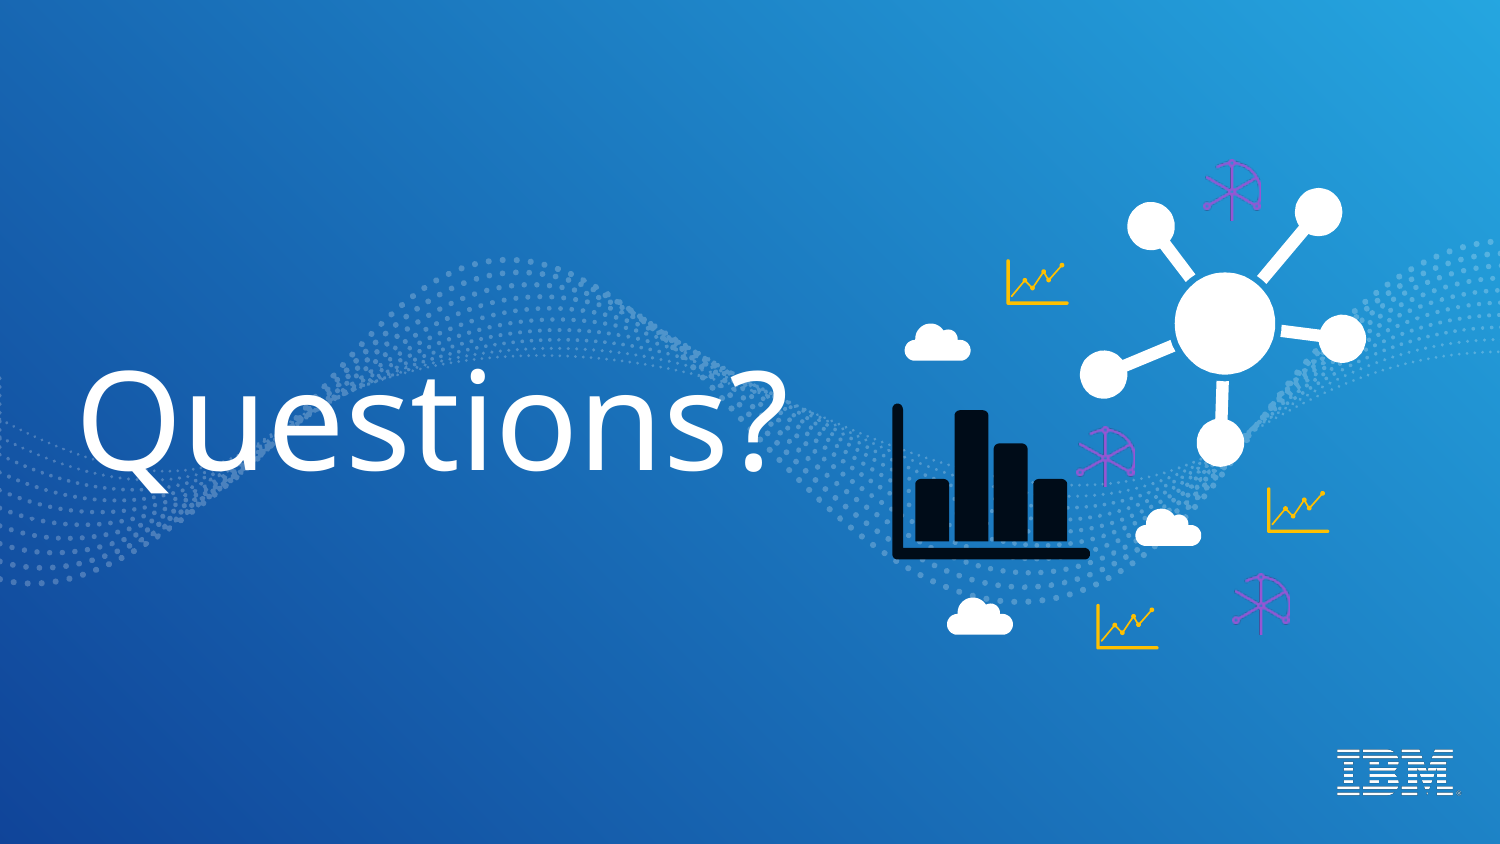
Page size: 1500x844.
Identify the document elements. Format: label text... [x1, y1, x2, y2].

text_box [904, 323, 971, 361]
title Questions? [75, 187, 842, 500]
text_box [1096, 603, 1159, 650]
picture [1076, 426, 1135, 488]
text_box [947, 597, 1013, 635]
picture [1290, 702, 1499, 842]
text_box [1079, 187, 1367, 467]
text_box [892, 403, 1091, 560]
text_box [1135, 508, 1202, 546]
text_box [1006, 258, 1069, 305]
picture [1202, 159, 1262, 221]
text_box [1266, 487, 1330, 534]
picture [1231, 573, 1290, 635]
